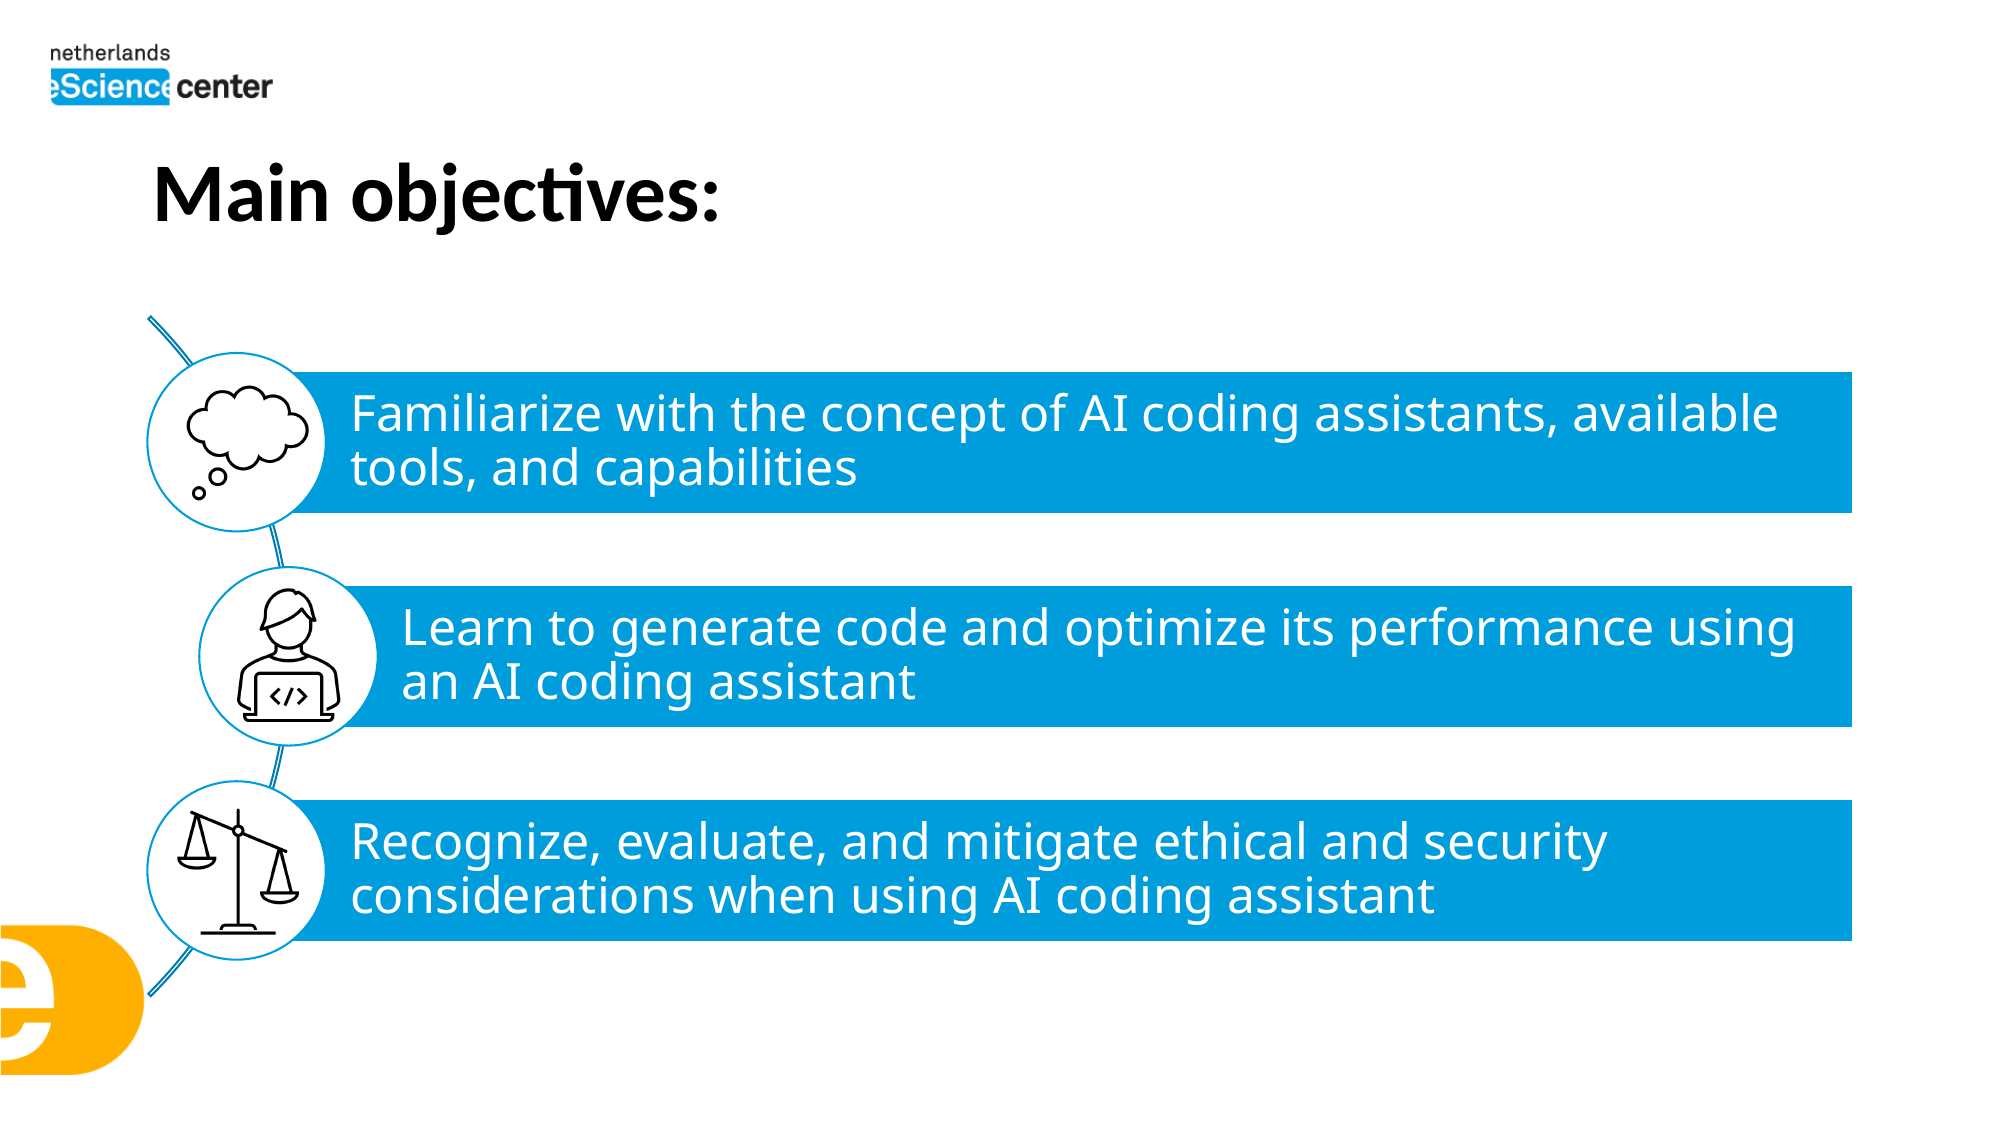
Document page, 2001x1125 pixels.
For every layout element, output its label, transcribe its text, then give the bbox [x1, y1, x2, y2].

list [137, 299, 1863, 1014]
picture [0, 0, 2001, 1125]
title Main objectives: [137, 111, 1863, 278]
